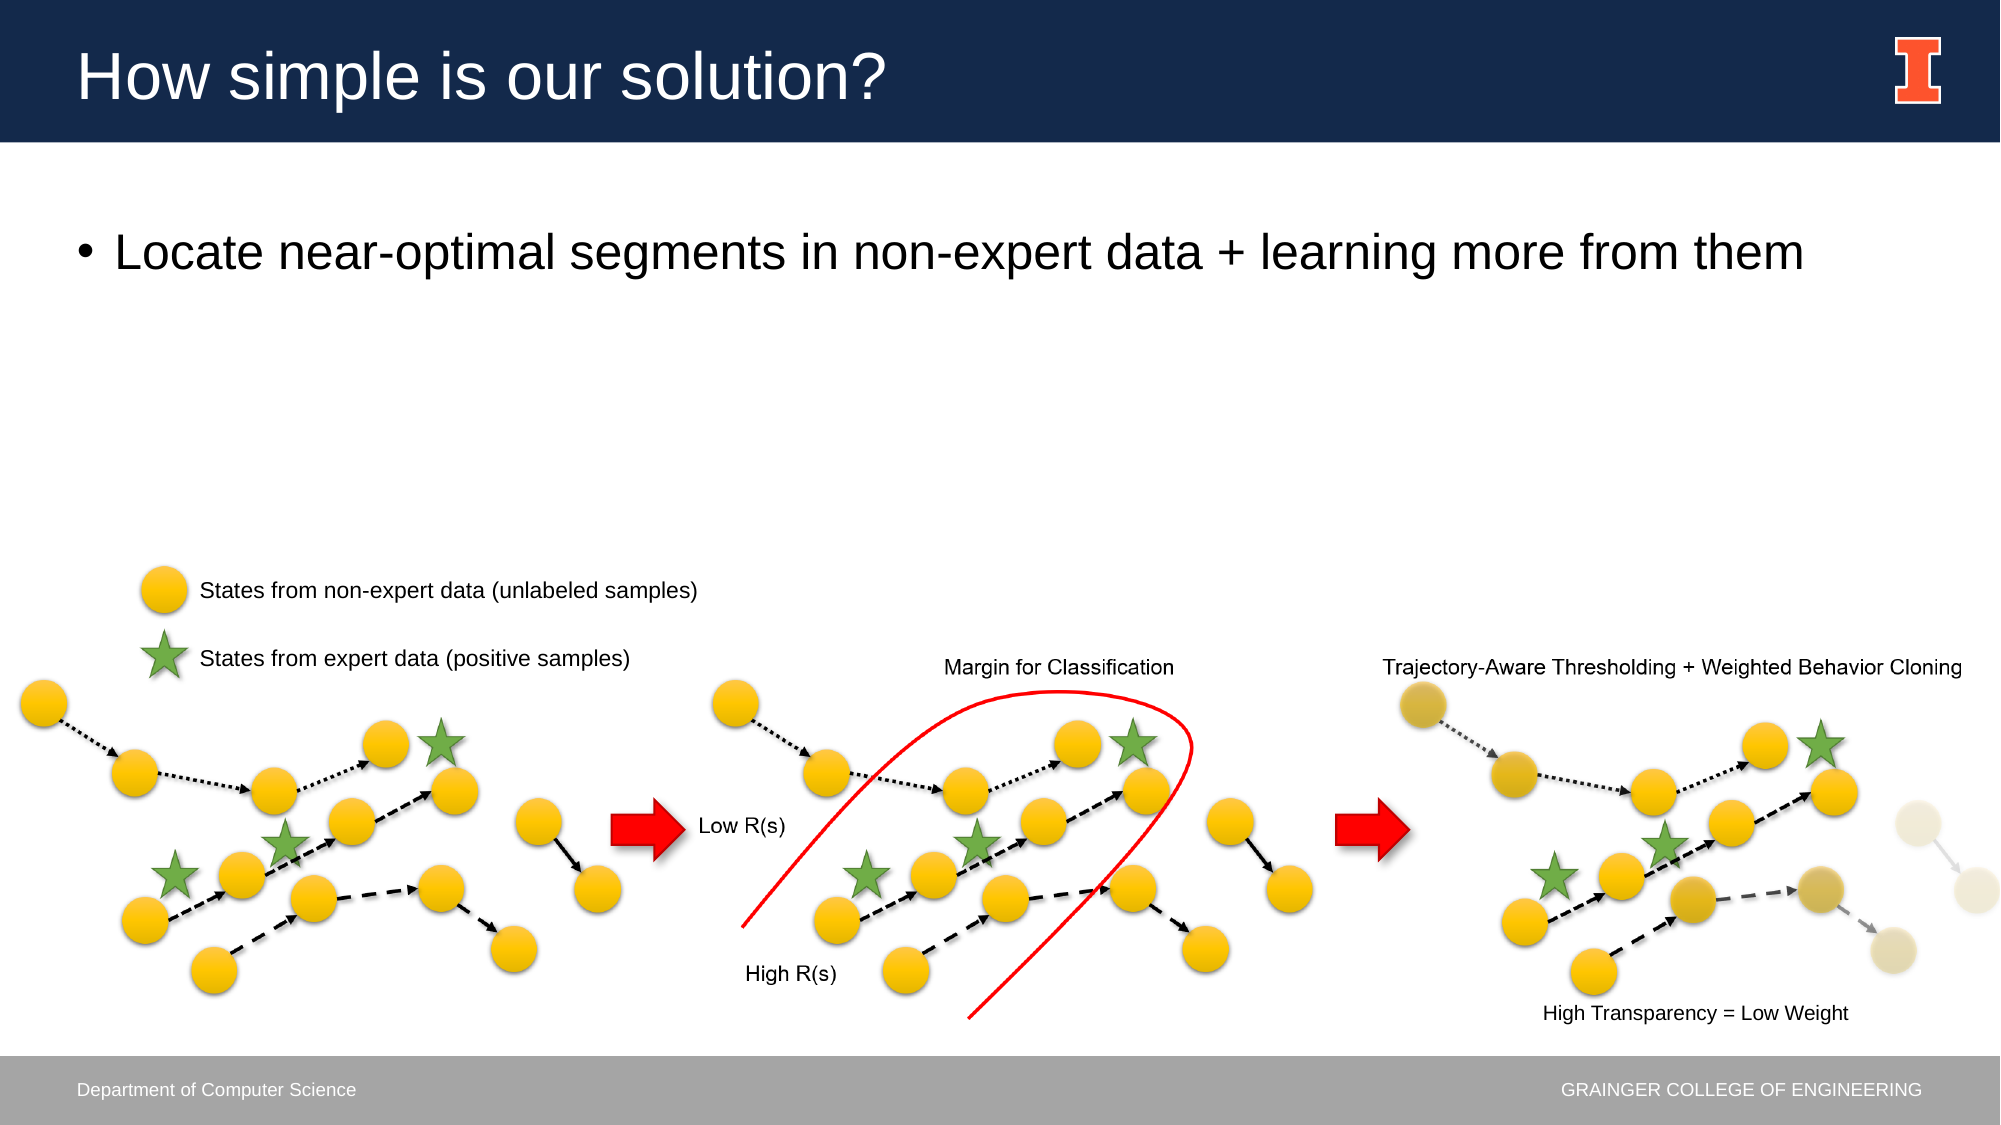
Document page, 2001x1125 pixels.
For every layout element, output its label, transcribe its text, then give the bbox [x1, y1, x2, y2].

picture [1895, 37, 1941, 104]
text_box GRAINGER COLLEGE OF ENGINEERING [1531, 1070, 1938, 1108]
picture [0, 543, 2000, 1021]
text_box Department of Computer Science [61, 1070, 1373, 1108]
text_box [0, 1056, 2000, 1125]
list Locate near-optimal segments in non-expert data + learning more from them [61, 218, 1896, 543]
text_box High Transparency = Low Weight [1528, 1021, 1864, 1033]
text_box How simple is our solution? [61, 25, 1852, 121]
text_box [0, 0, 2000, 143]
